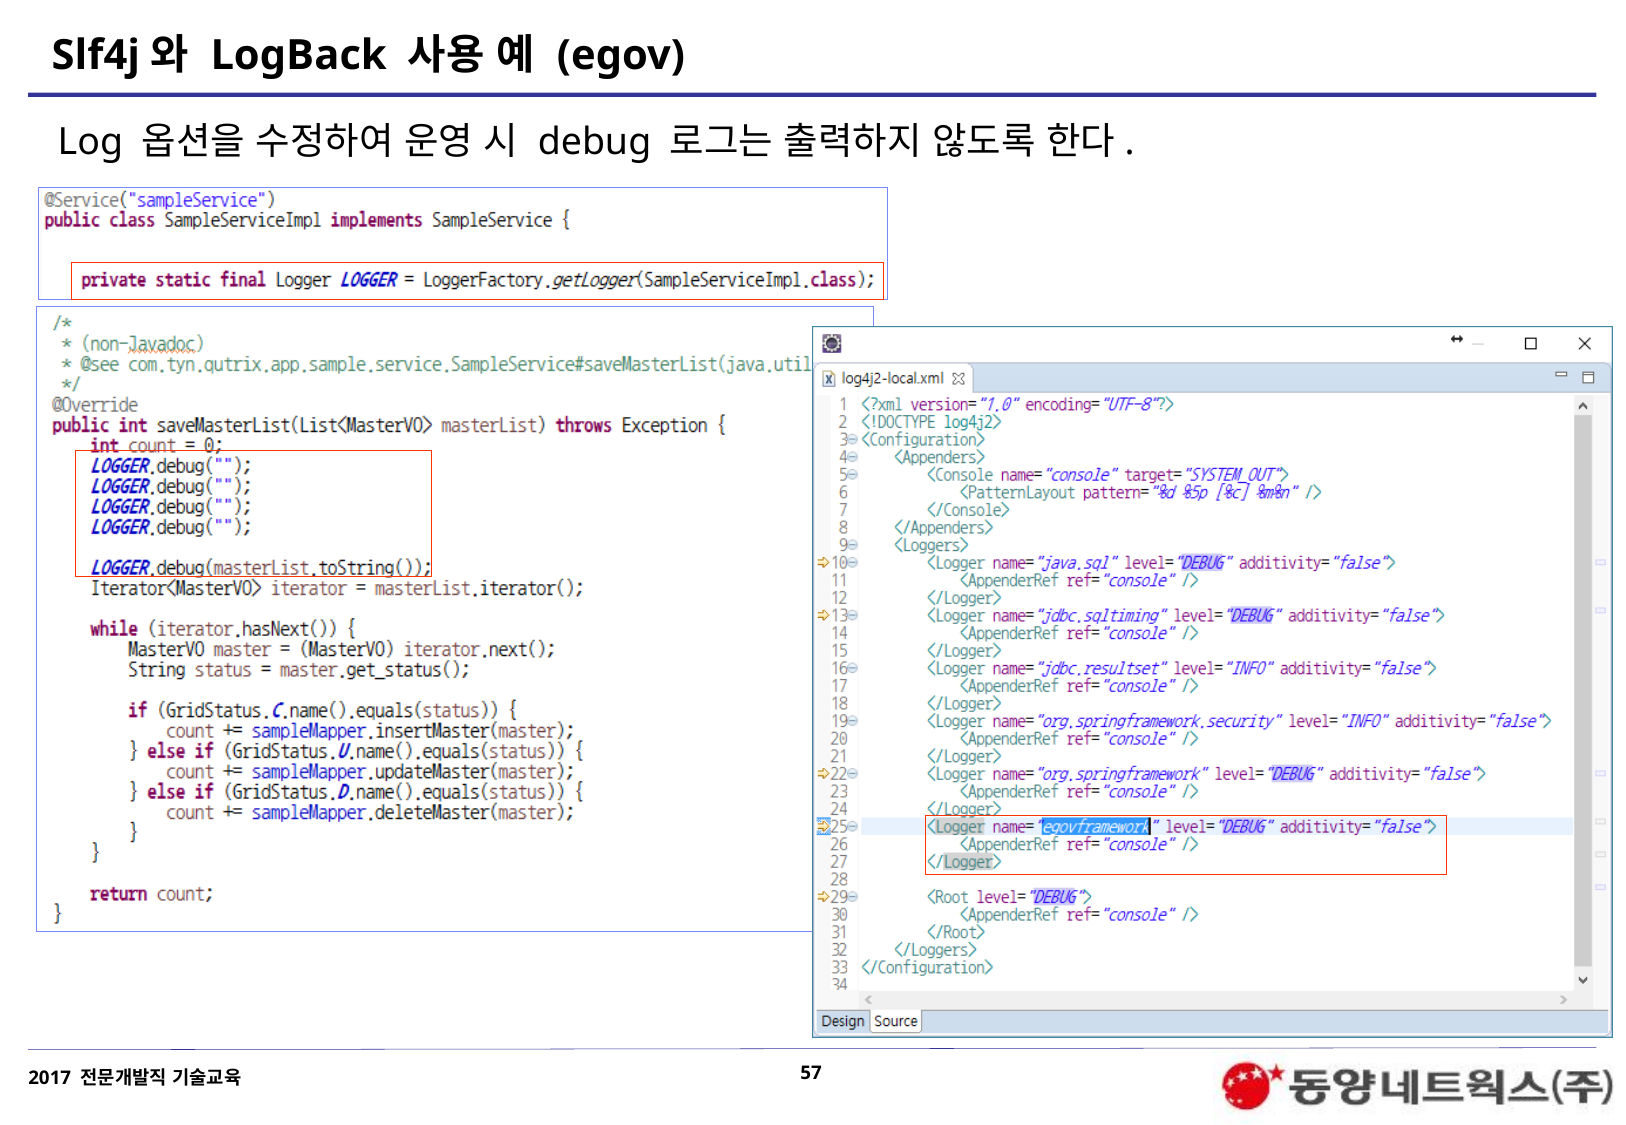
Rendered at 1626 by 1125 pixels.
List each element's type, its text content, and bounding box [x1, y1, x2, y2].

title Slf4j와 LogBack 사용 예 (egov) [36, 19, 1325, 86]
list Log 옵션을 수정하여 운영 시 debug 로그는 출력하지 않도록 한다. [37, 112, 1588, 167]
picture [35, 306, 1613, 1038]
picture [1213, 1051, 1625, 1125]
picture [38, 187, 888, 300]
